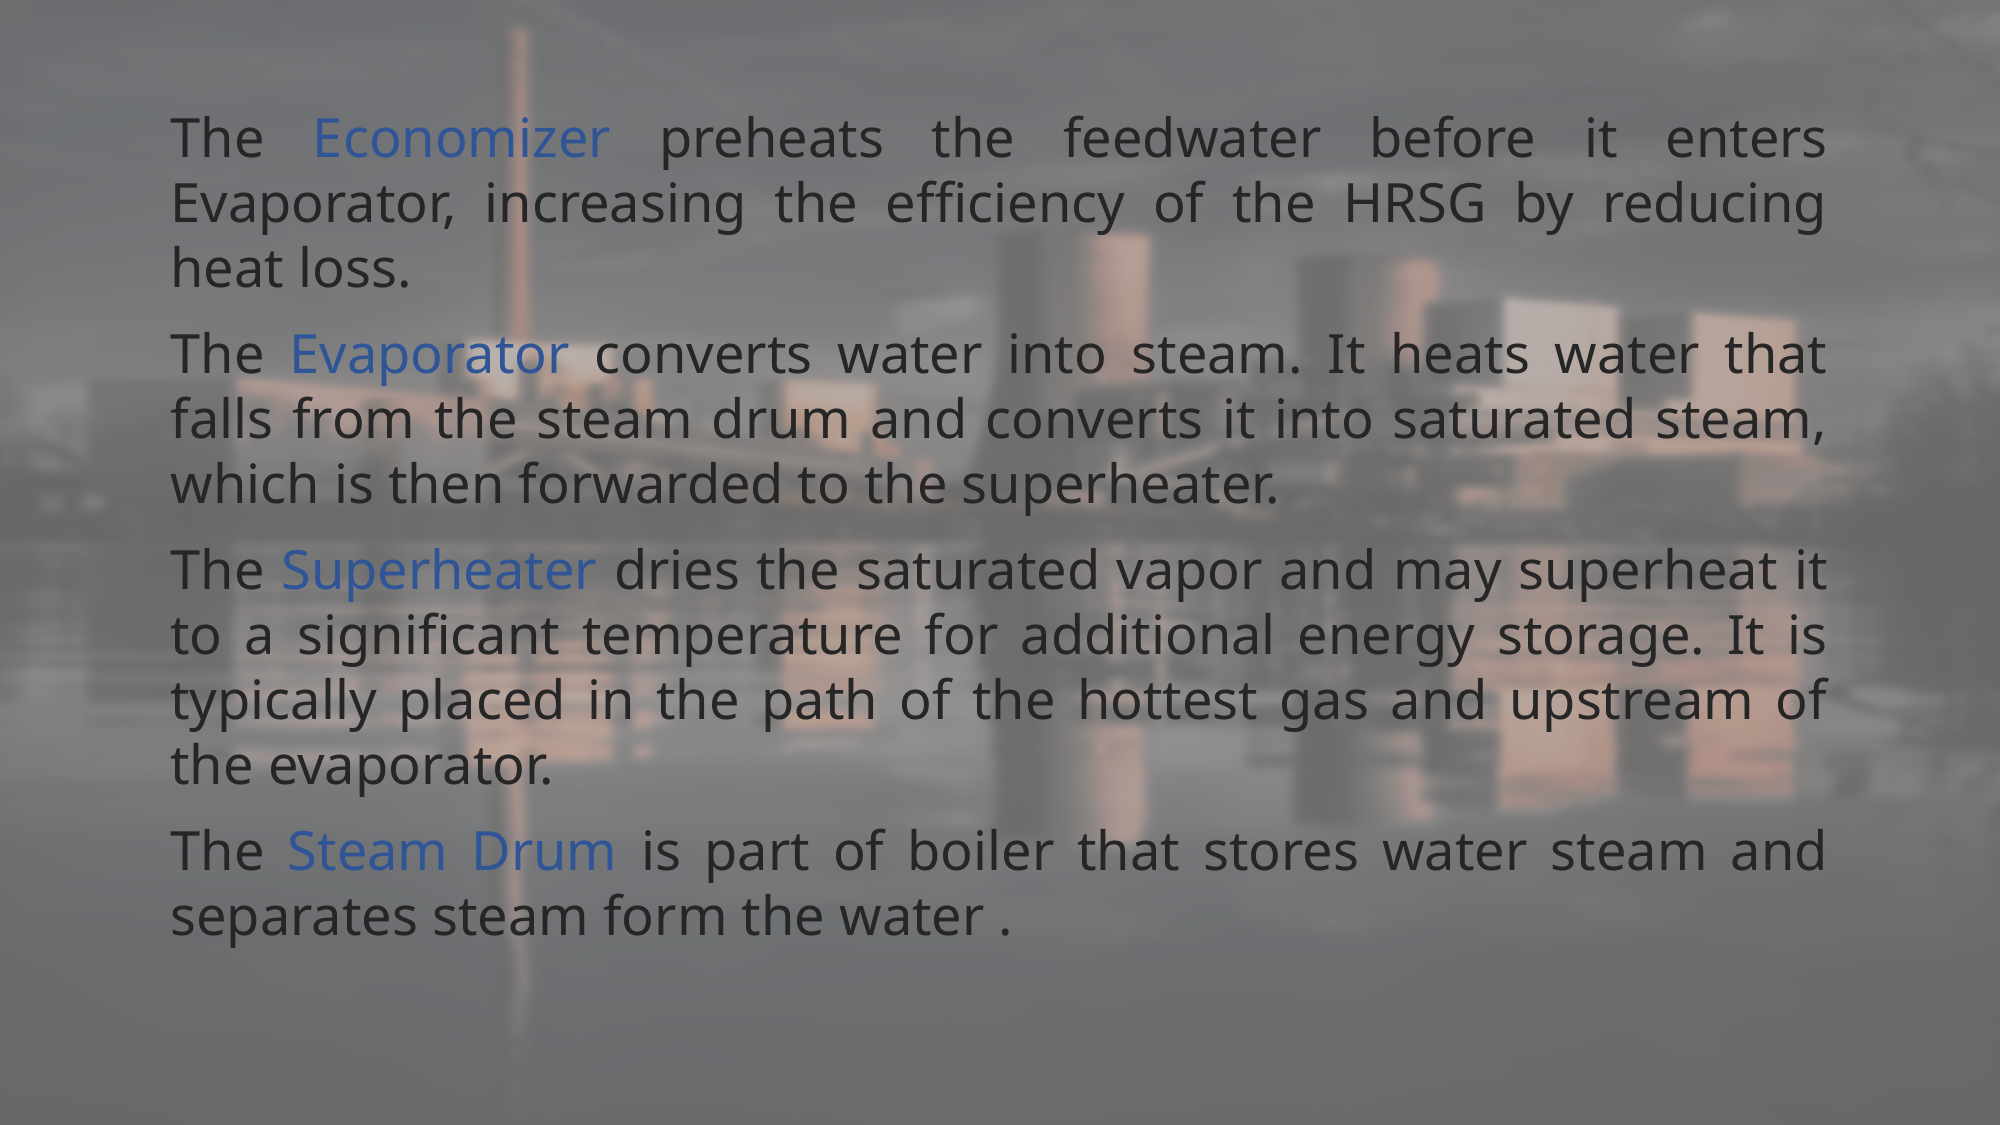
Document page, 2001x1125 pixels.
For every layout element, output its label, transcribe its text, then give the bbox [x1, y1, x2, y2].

list The Economizer preheats the feedwater before it enters Evaporator, increasing the efficiency of the HRSG by reducing heat loss. The Evaporator converts water into steam. It heats water that falls from the steam drum and converts it into saturated steam, which is then forwarded to the superheater. The Superheater dries the saturated vapor and may superheat it to a significant temperature for additional energy storage. It is typically placed in the path of the hottest gas and upstream of the evaporator. The Steam Drum is part of boiler that stores water steam and separates steam form the water . [155, 96, 1845, 1029]
